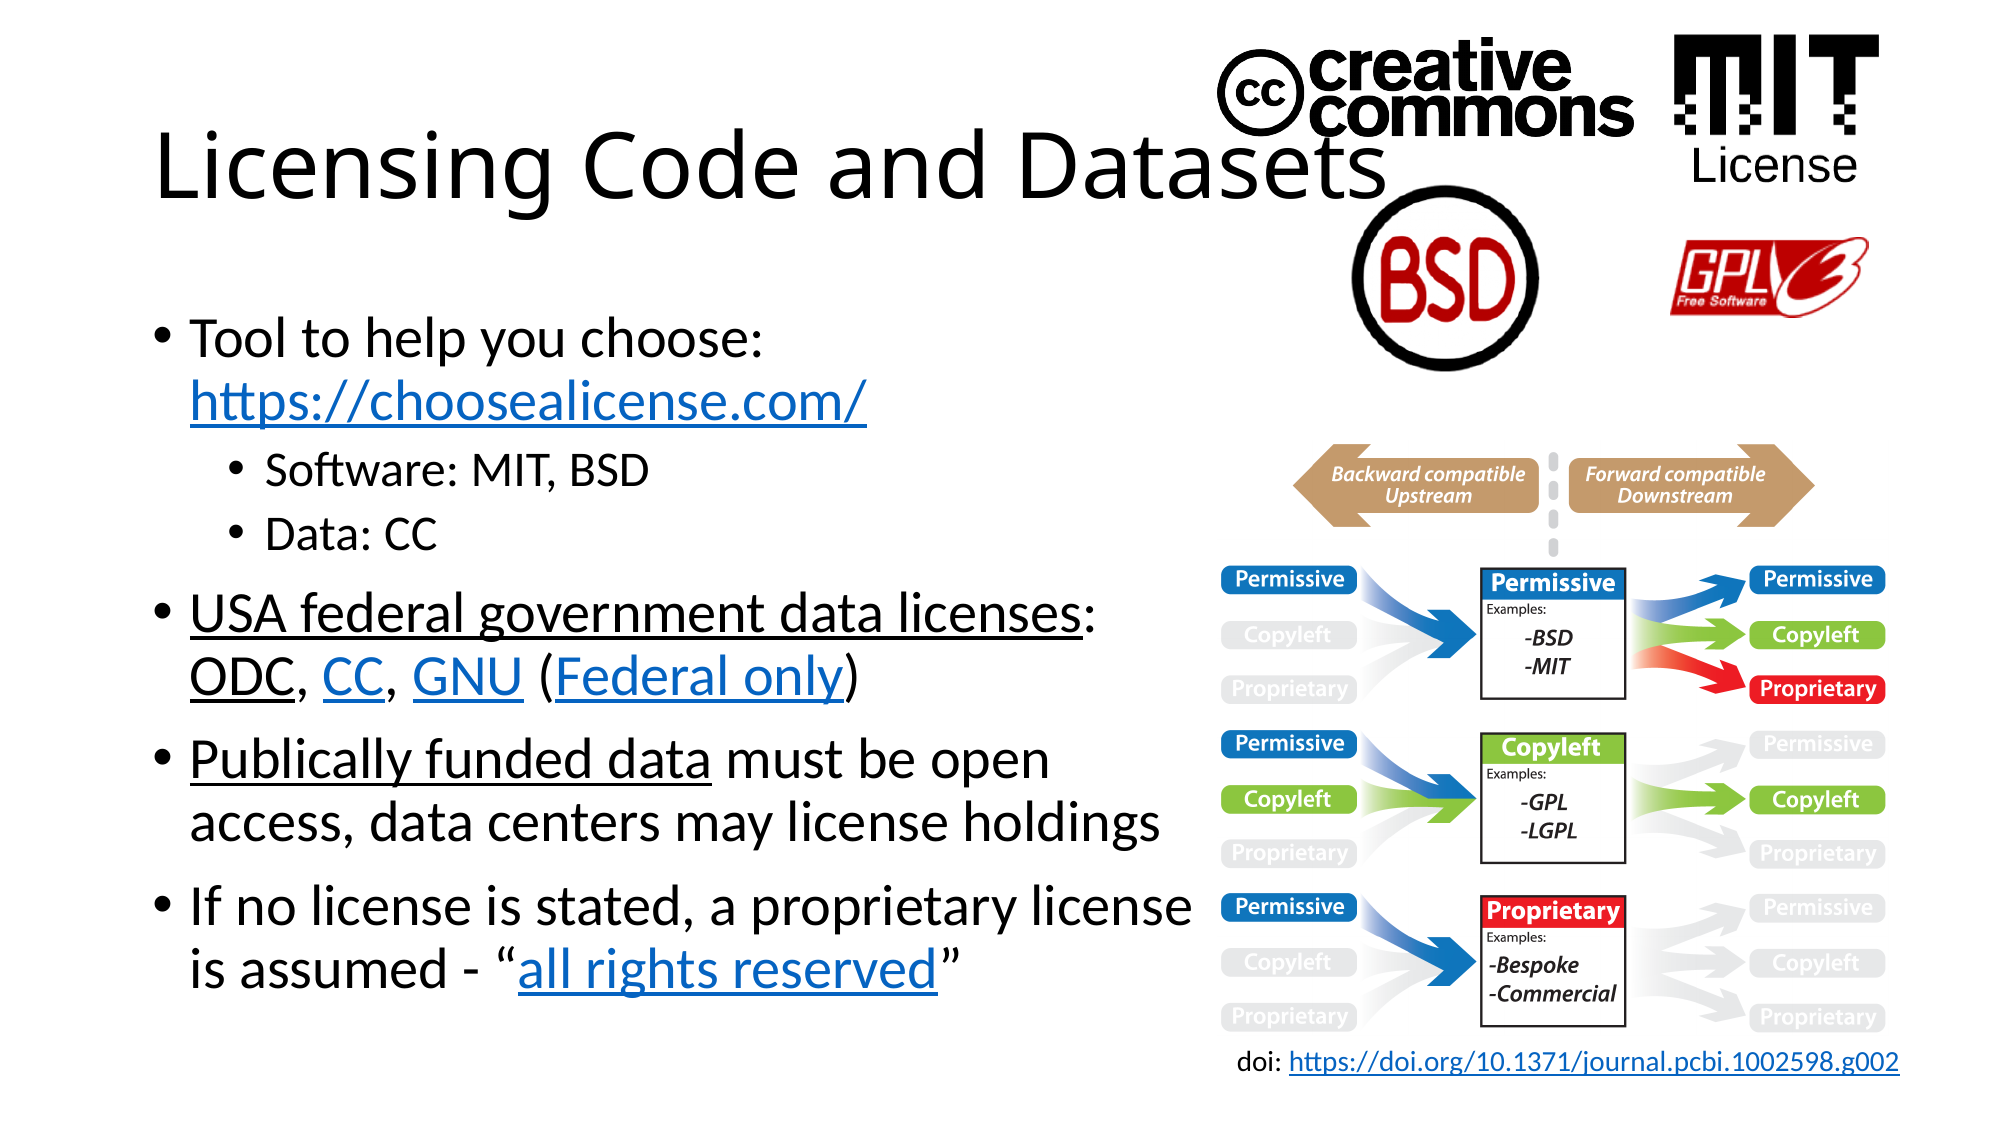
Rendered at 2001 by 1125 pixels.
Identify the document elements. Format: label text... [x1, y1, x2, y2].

title Licensing Code and Datasets [137, 59, 1863, 278]
list Tool to help you choose: https://choosealicense.com/ Software: MIT, BSD Data: CC USA federal government data licenses: ODC, CC, GNU (Federal only) Publically funded data must be open access, data centers may license holdings If no license is stated, a proprietary license is assumed - “all rights reserved” [137, 299, 1218, 1014]
picture [1335, 168, 1554, 386]
picture [1217, 37, 1634, 137]
picture [1217, 440, 1889, 1036]
picture [1670, 237, 1869, 318]
text_box doi: https://doi.org/10.1371/journal.pcbi.1002598.g002 [1222, 1035, 1916, 1086]
picture [1660, 22, 1889, 195]
